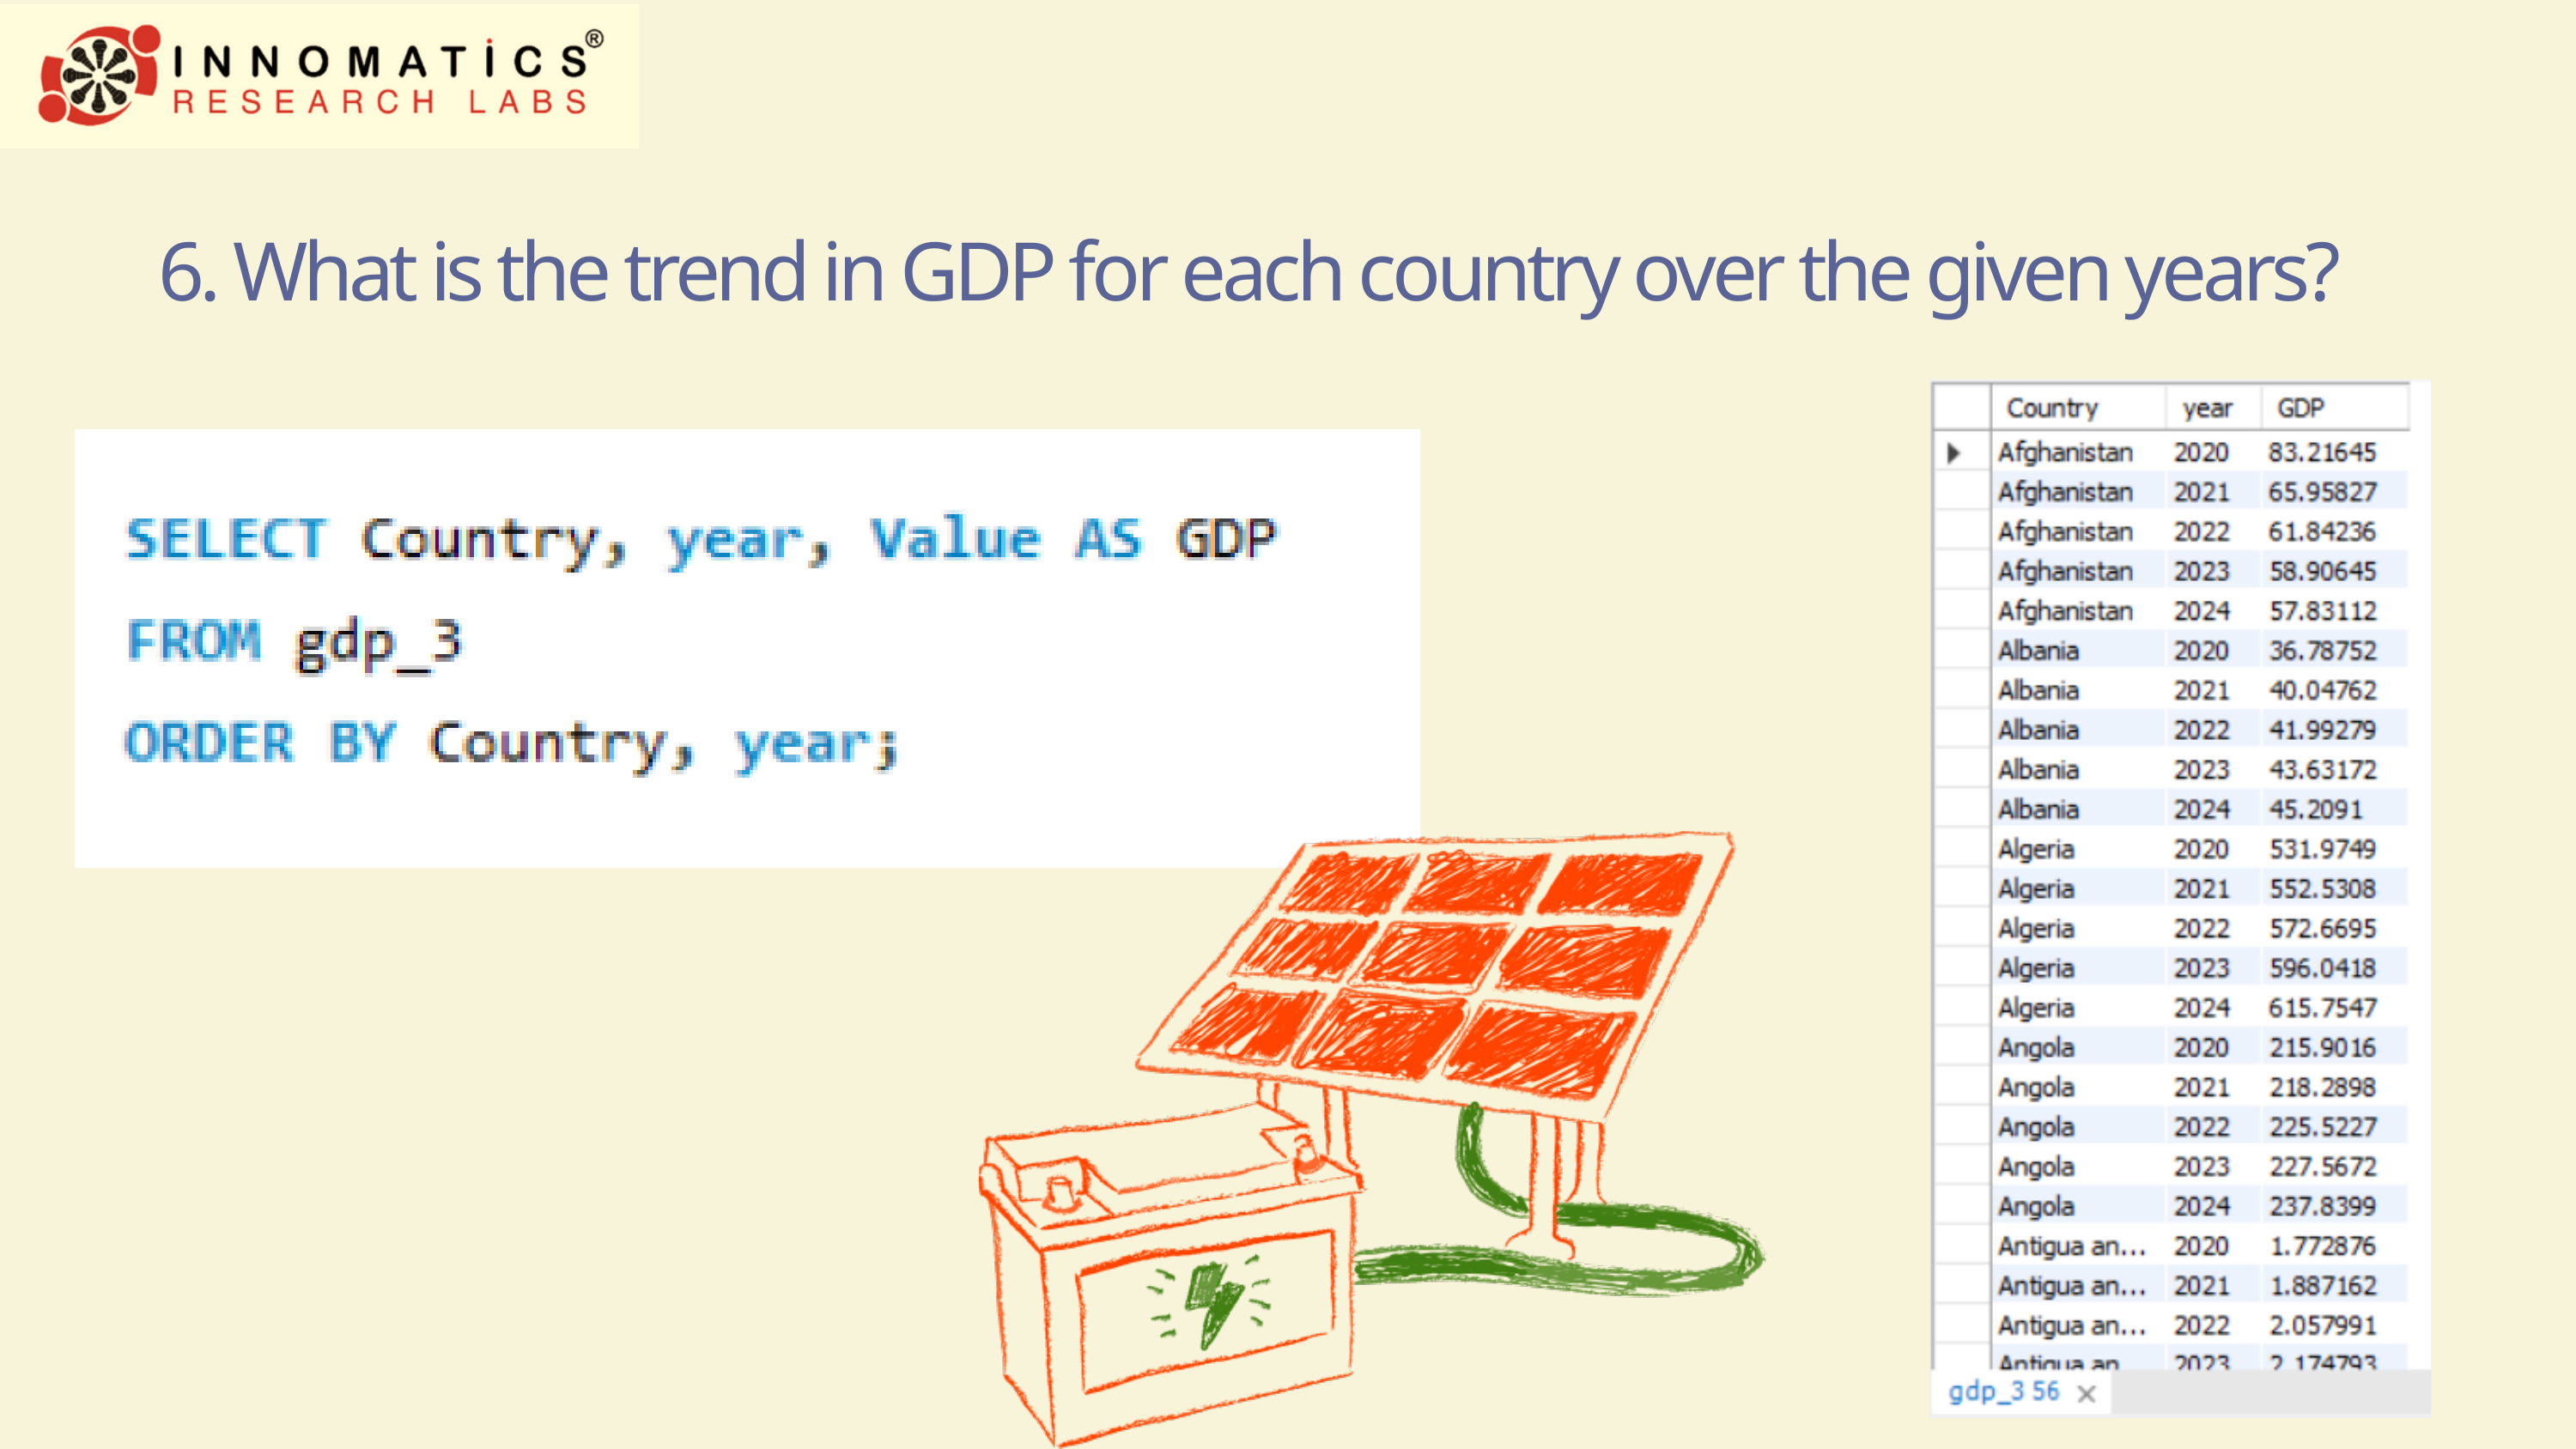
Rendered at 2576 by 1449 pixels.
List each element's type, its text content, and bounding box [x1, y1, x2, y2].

text_box [978, 831, 1774, 1449]
text_box 6. What is the trend in GDP for each country over the given years? [144, 203, 2354, 318]
text_box [75, 429, 1421, 868]
text_box [1929, 379, 2432, 1418]
text_box [0, 4, 640, 149]
